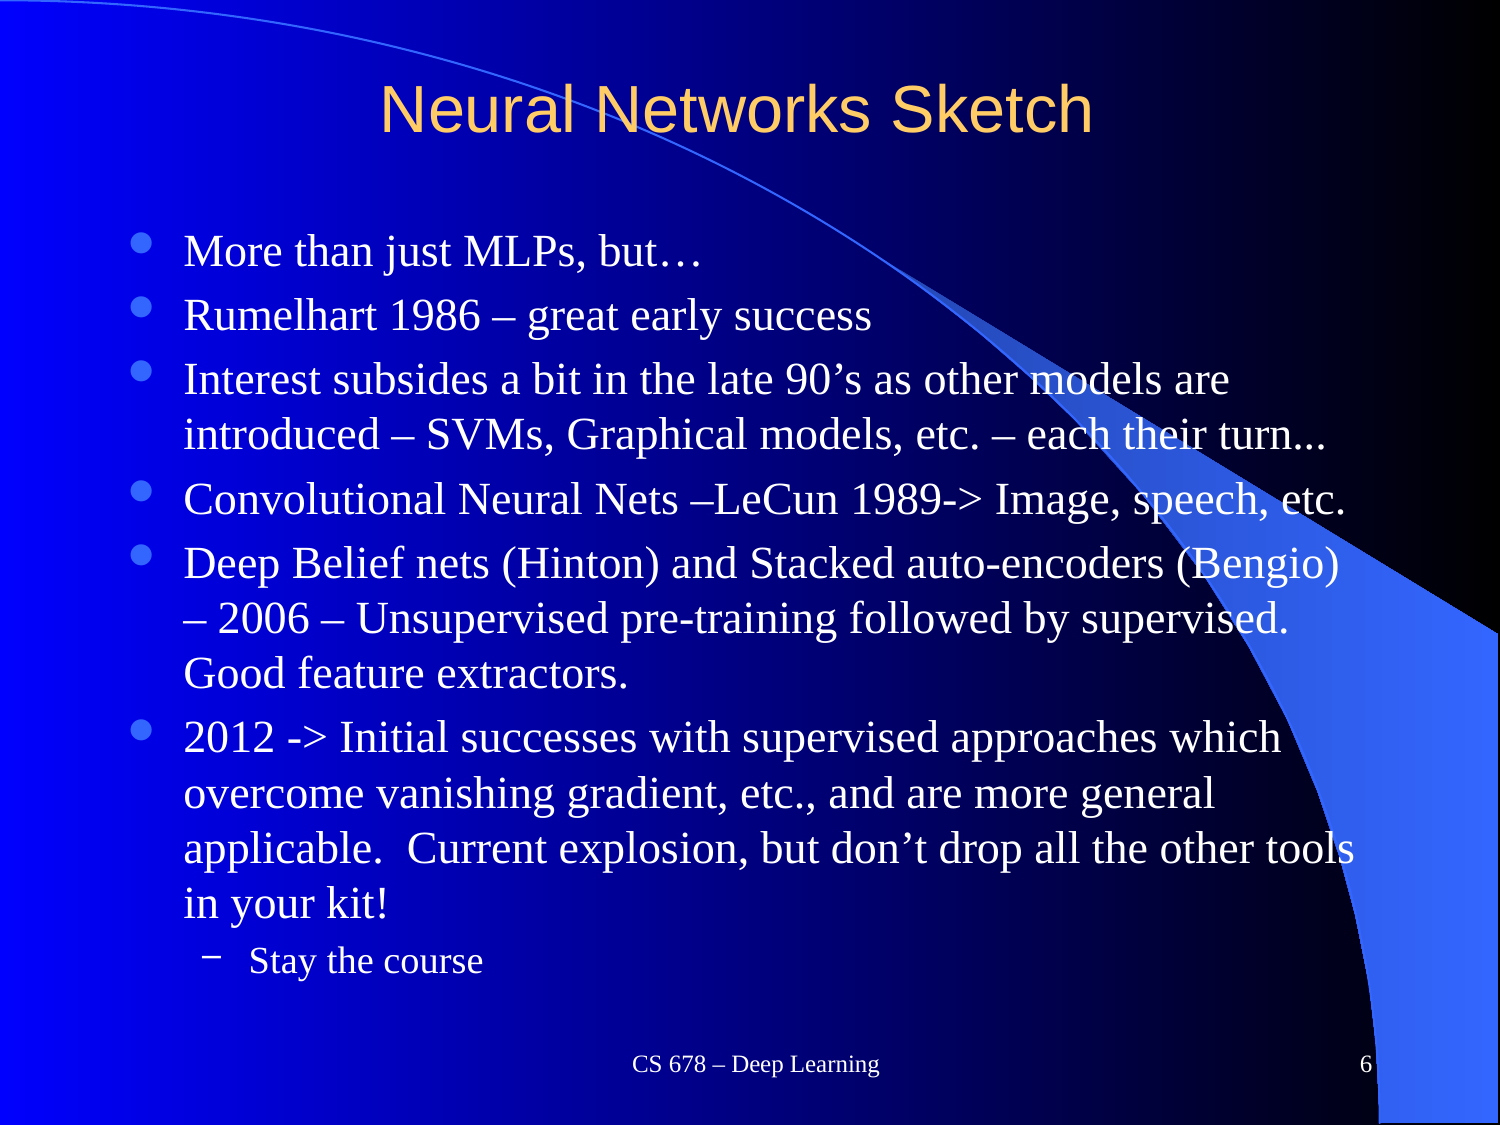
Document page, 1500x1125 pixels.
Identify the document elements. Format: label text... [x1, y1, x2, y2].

list More than just MLPs, but… Rumelhart 1986 – great early success Interest subsides a bit in the late 90’s as other models are introduced – SVMs, Graphical models, etc. – each their turn... Convolutional Neural Nets –LeCun 1989-> Image, speech, etc. Deep Belief nets (Hinton) and Stacked auto-encoders (Bengio) – 2006 – Unsupervised pre-training followed by supervised. Good feature extractors. 2012 -> Initial successes with supervised approaches which overcome vanishing gradient, etc., and are more general applicable. Current explosion, but don’t drop all the other tools in your kit! Stay the course [112, 212, 1388, 1001]
slide_number 6 [1074, 1024, 1388, 1101]
title Neural Networks Sketch [99, 37, 1376, 176]
footer CS 678 – Deep Learning [474, 1024, 1038, 1101]
